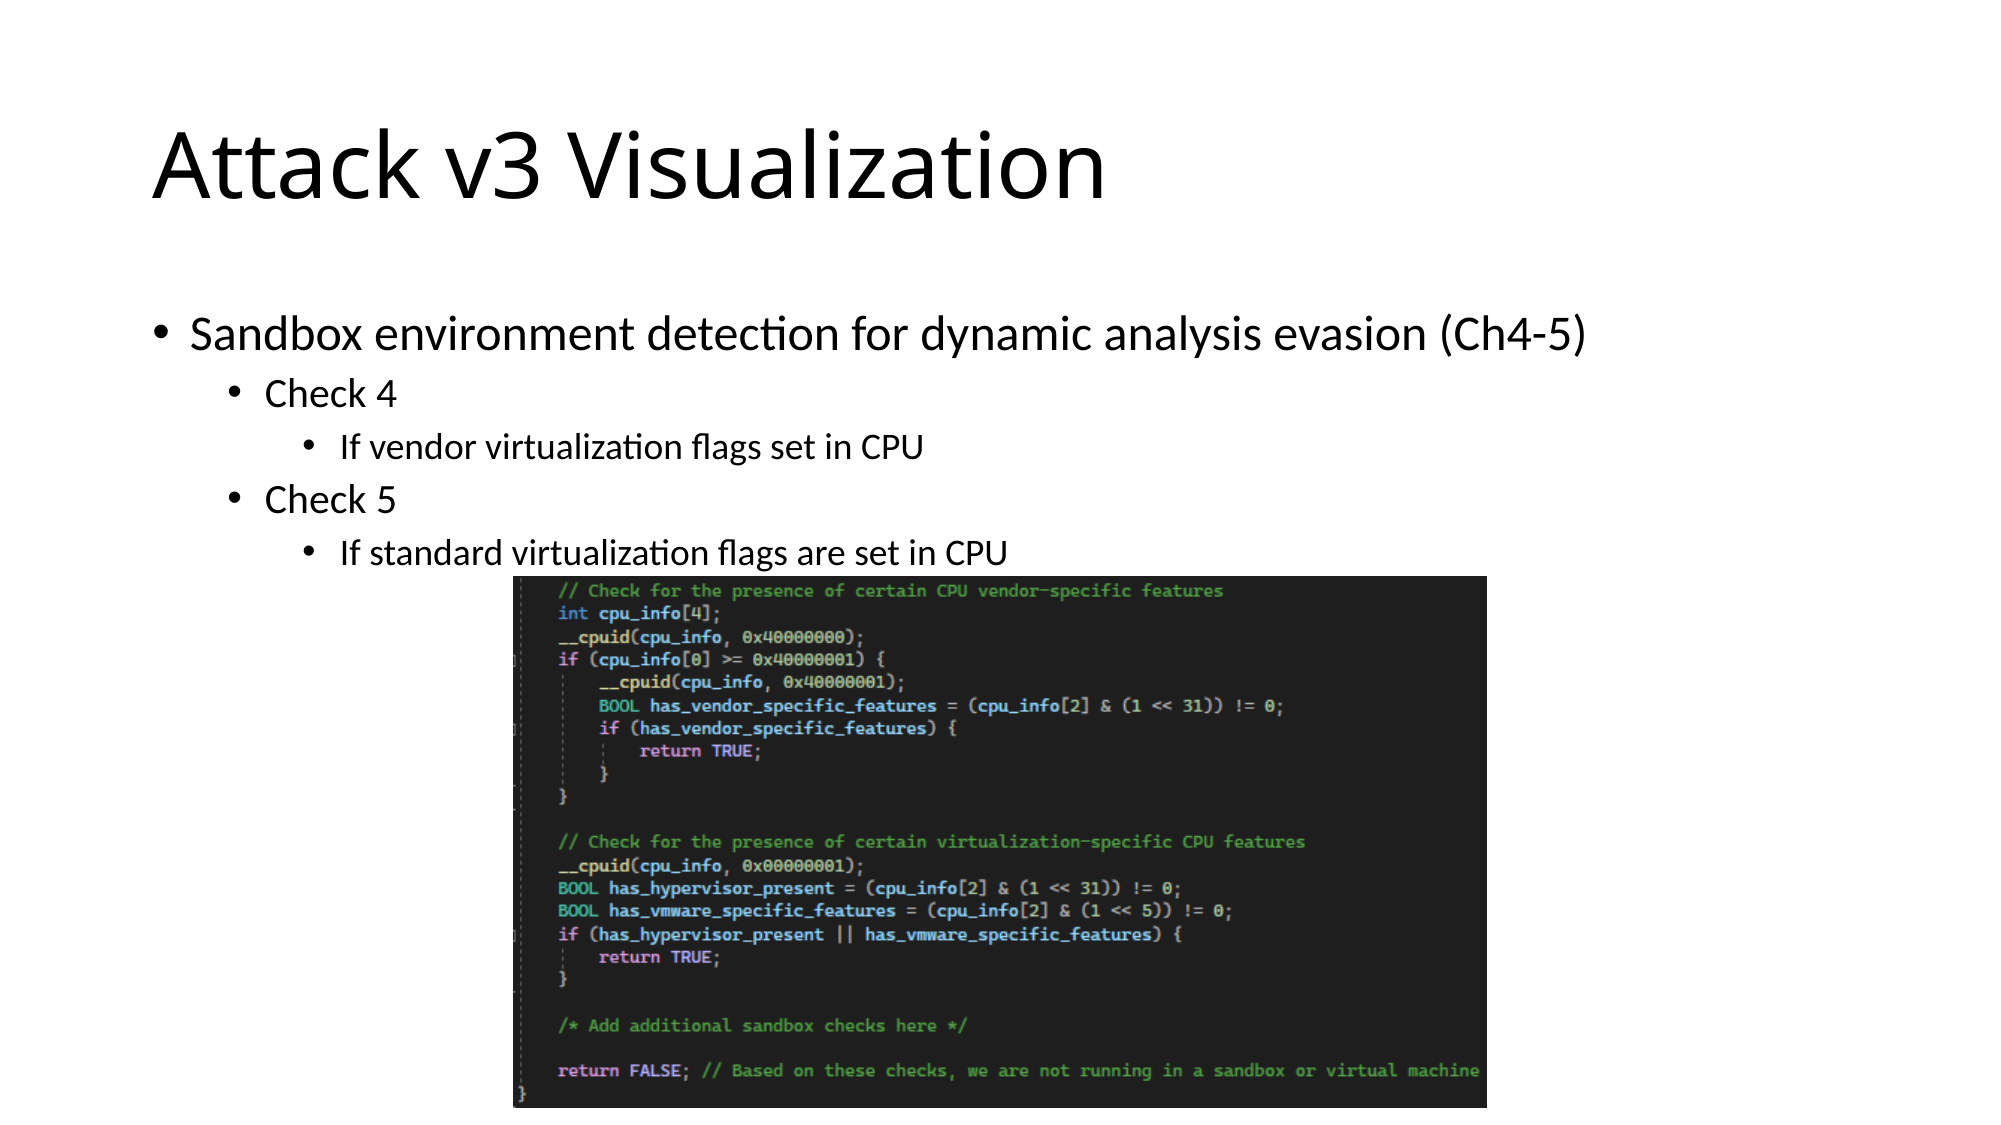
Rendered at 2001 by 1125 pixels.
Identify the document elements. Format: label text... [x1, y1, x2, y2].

title Attack v3 Visualization [137, 59, 1863, 278]
list Sandbox environment detection for dynamic analysis evasion (Ch4-5) Check 4 If vendor virtualization flags set in CPU Check 5 If standard virtualization flags are set in CPU [137, 299, 1863, 1014]
picture [513, 576, 1487, 1108]
